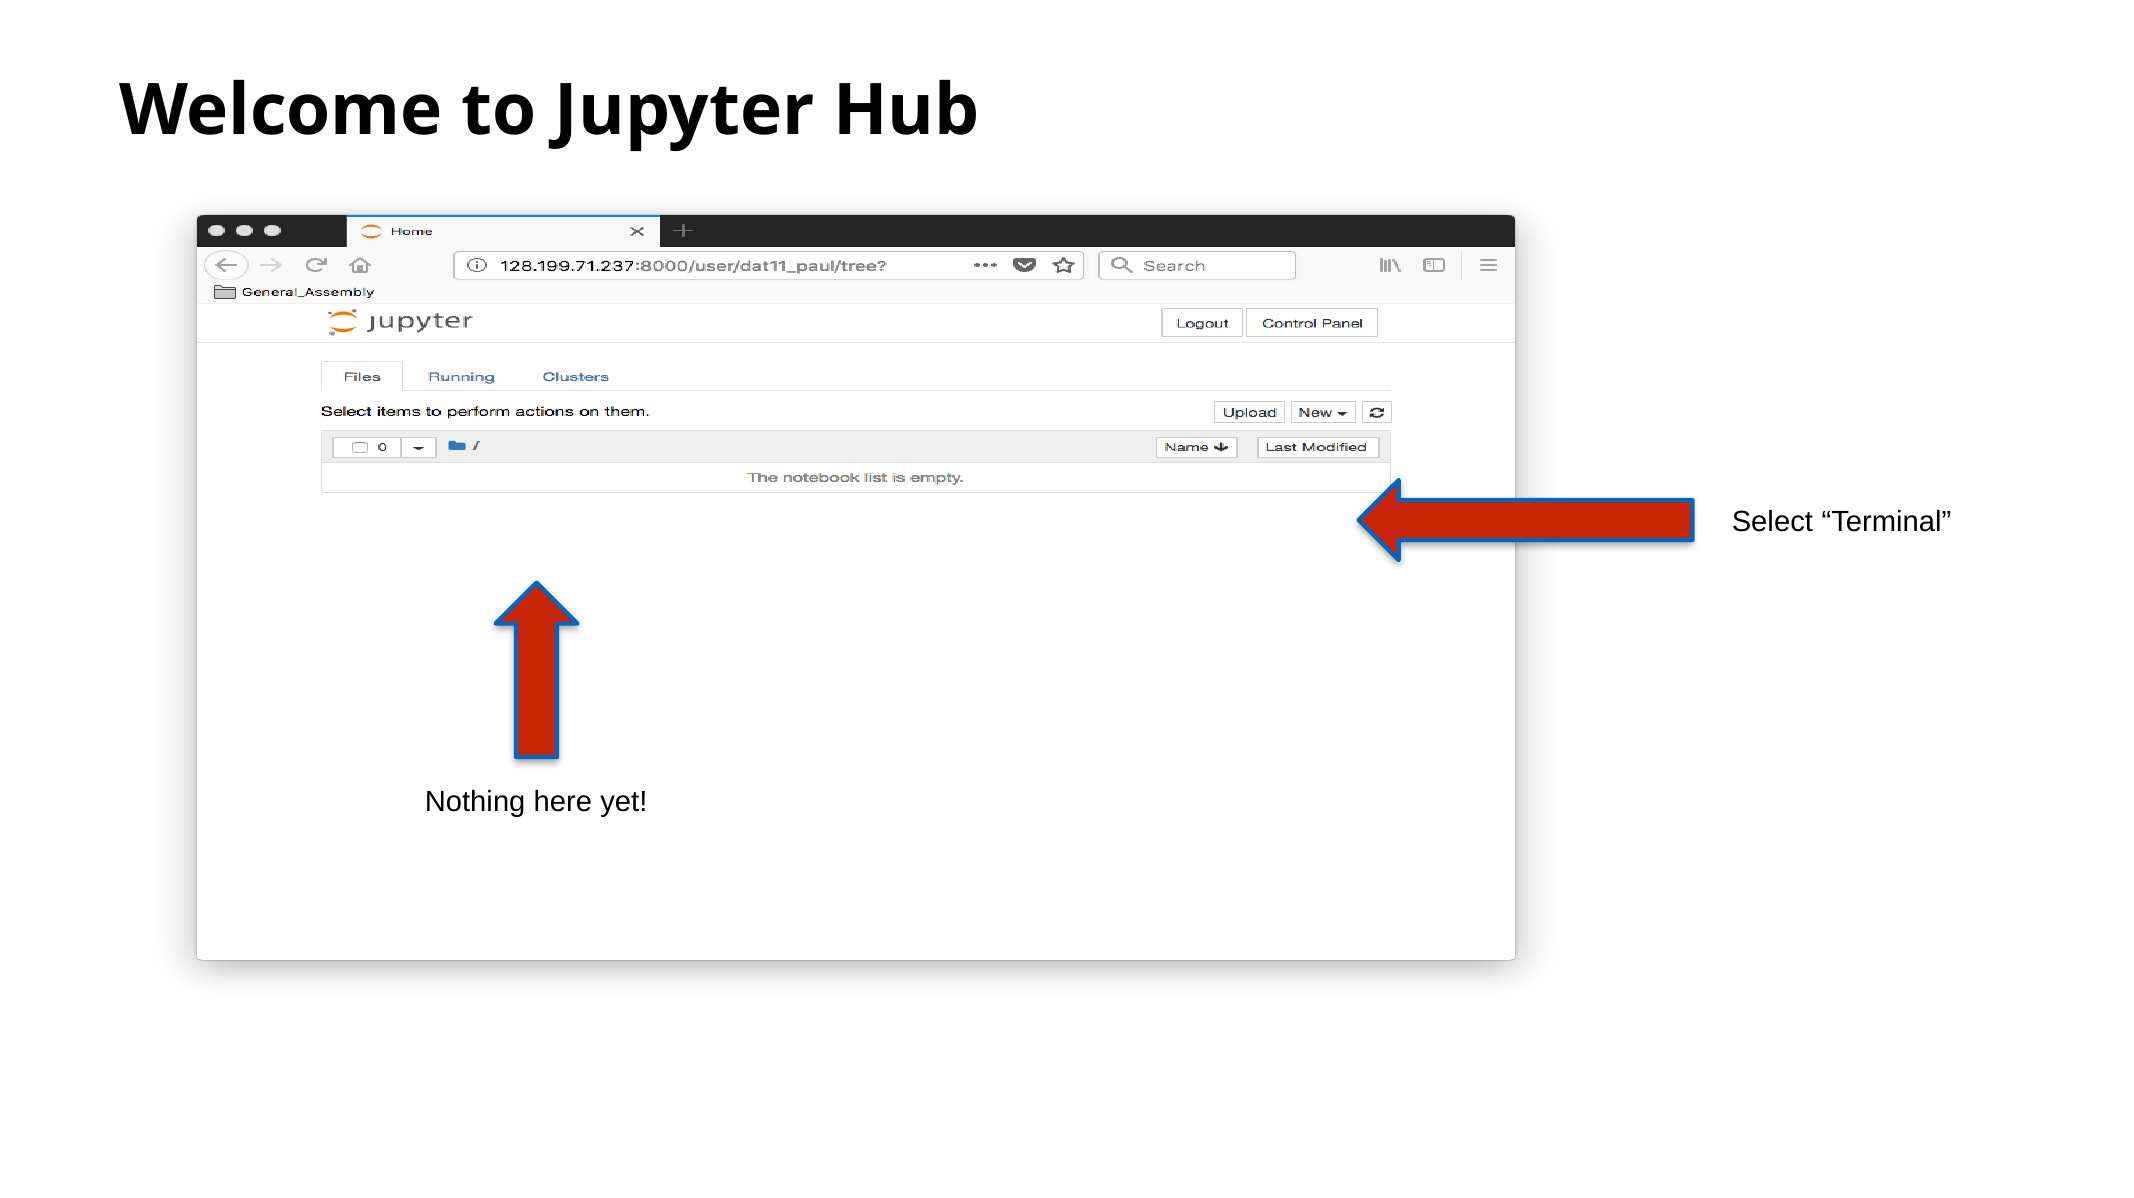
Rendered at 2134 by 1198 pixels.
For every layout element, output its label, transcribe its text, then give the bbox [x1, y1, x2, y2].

text_box Select “Terminal” [1717, 494, 1967, 545]
title Welcome to Jupyter Hub [103, 47, 2030, 166]
text_box [1579, 499, 1693, 541]
picture [138, 182, 1575, 1008]
